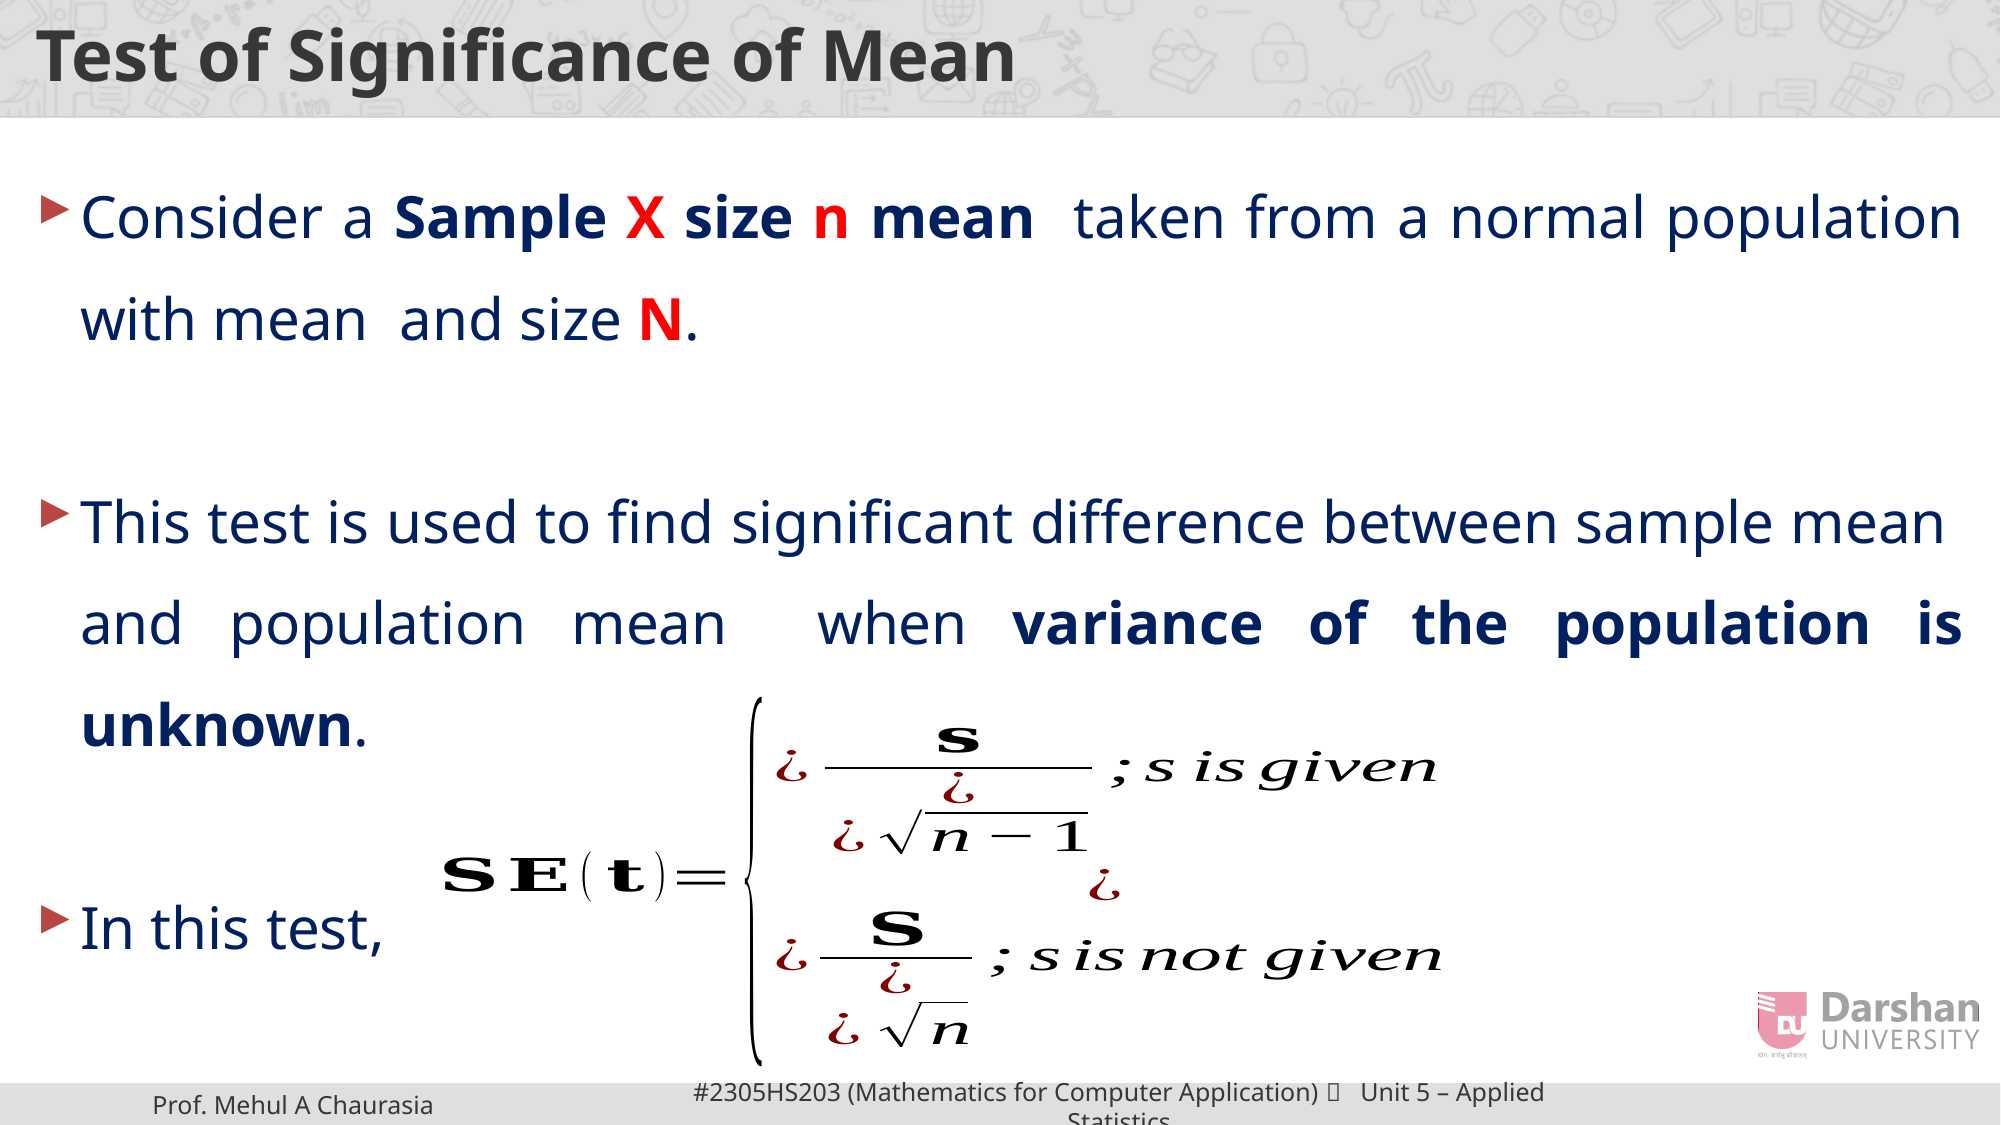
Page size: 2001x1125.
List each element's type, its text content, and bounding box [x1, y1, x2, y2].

title Test of Significance of Mean [0, 0, 2000, 117]
table_header Mean [1758, 992, 1979, 1059]
